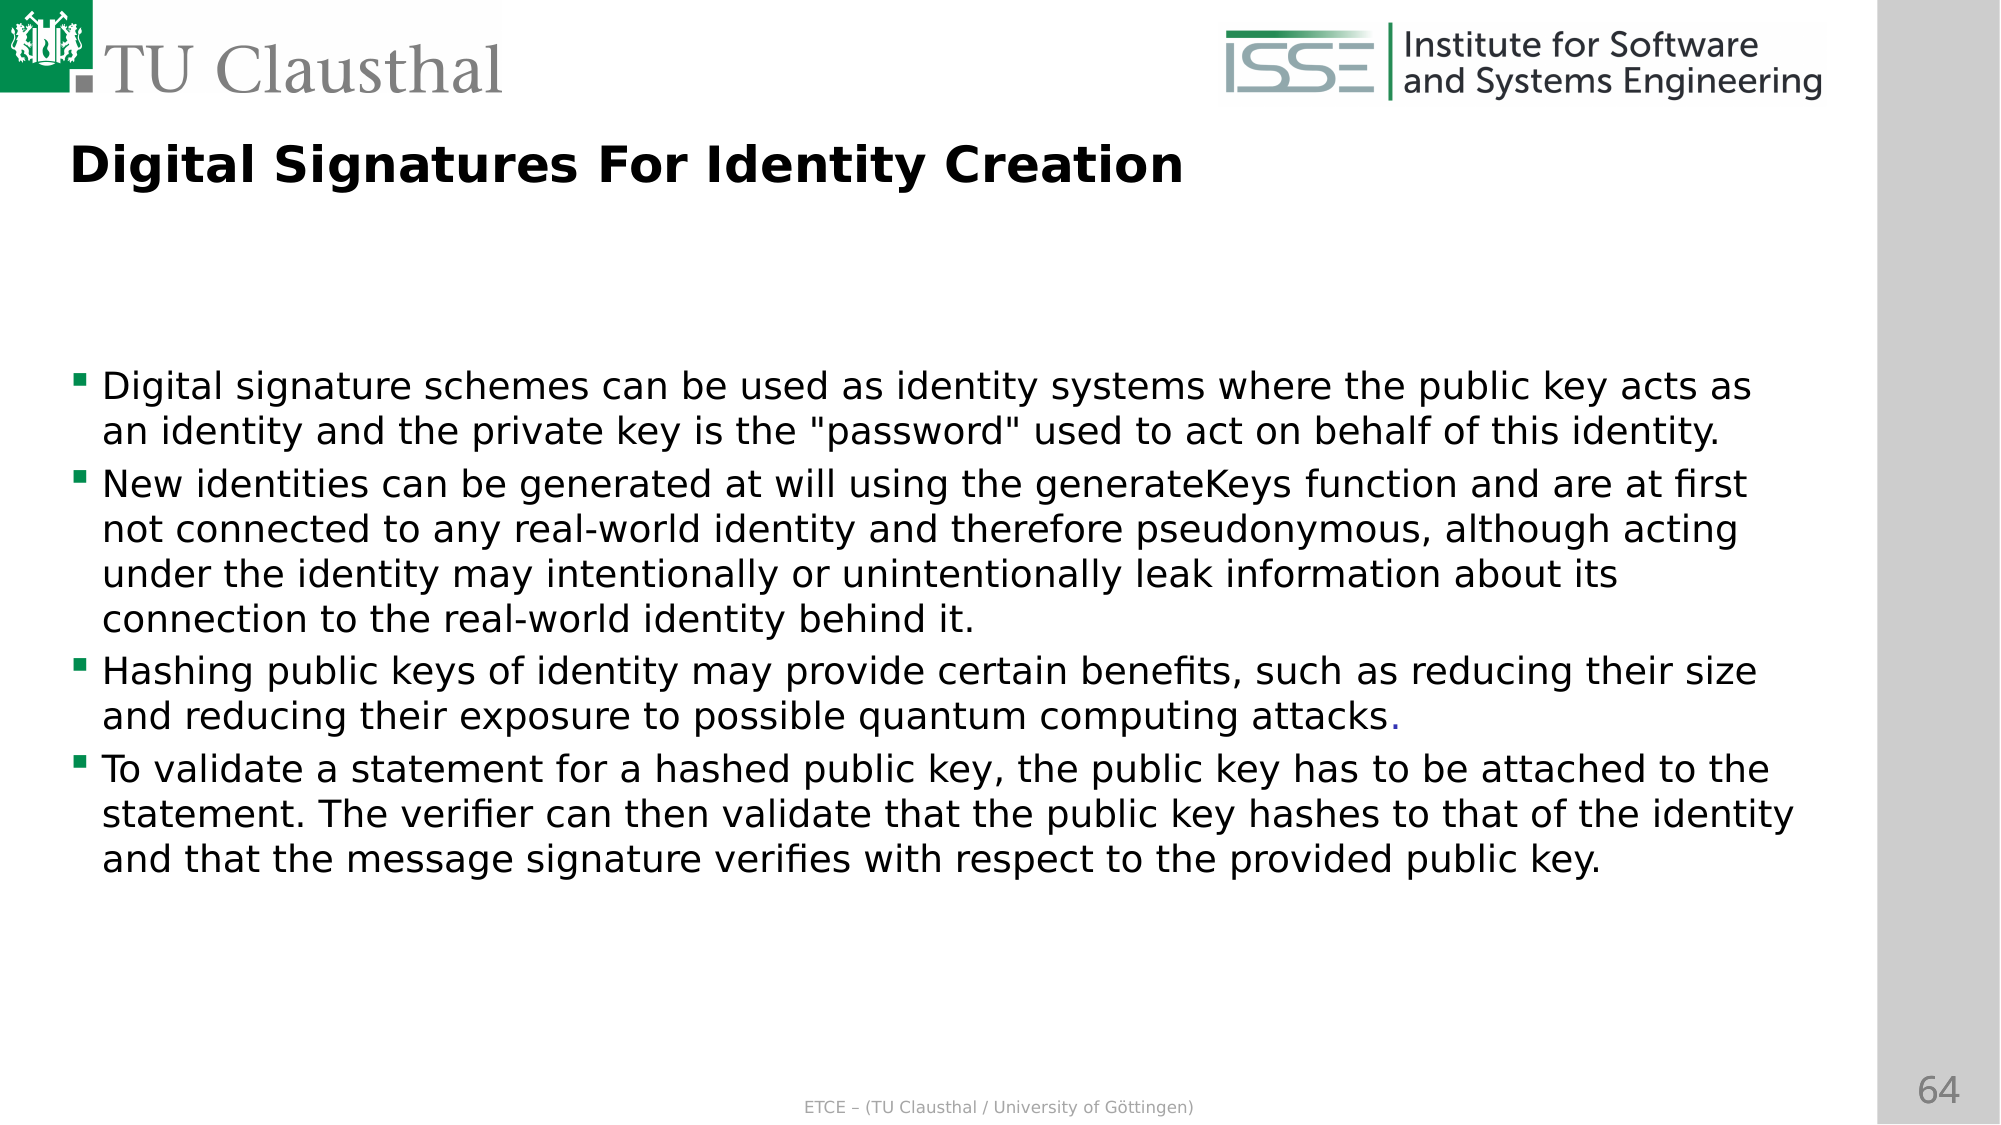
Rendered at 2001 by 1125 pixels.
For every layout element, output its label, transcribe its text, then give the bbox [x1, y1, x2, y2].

text_box Digital Signatures For Identity Creation [55, 125, 1819, 208]
picture [1218, 22, 1827, 107]
text_box Digital signature schemes can be used as identity systems where the public key acts as an identity and the private key is the "password" used to act on behalf of this identity. New identities can be generated at will using the generateKeys function and are at first not connected to any real-world identity and therefore pseudonymous, although acting under the identity may intentionally or unintentionally leak information about its connection to the real-world identity behind it. Hashing public keys of identity may provide certain benefits, such as reducing their size and reducing their exposure to possible quantum computing attacks. To validate a statement for a hashed public key, the public key has to be attached to the statement. The verifier can then validate that the public key hashes to that of the identity and that the message signature verifies with respect to the provided public key. [55, 208, 1819, 1035]
picture [0, 0, 502, 93]
